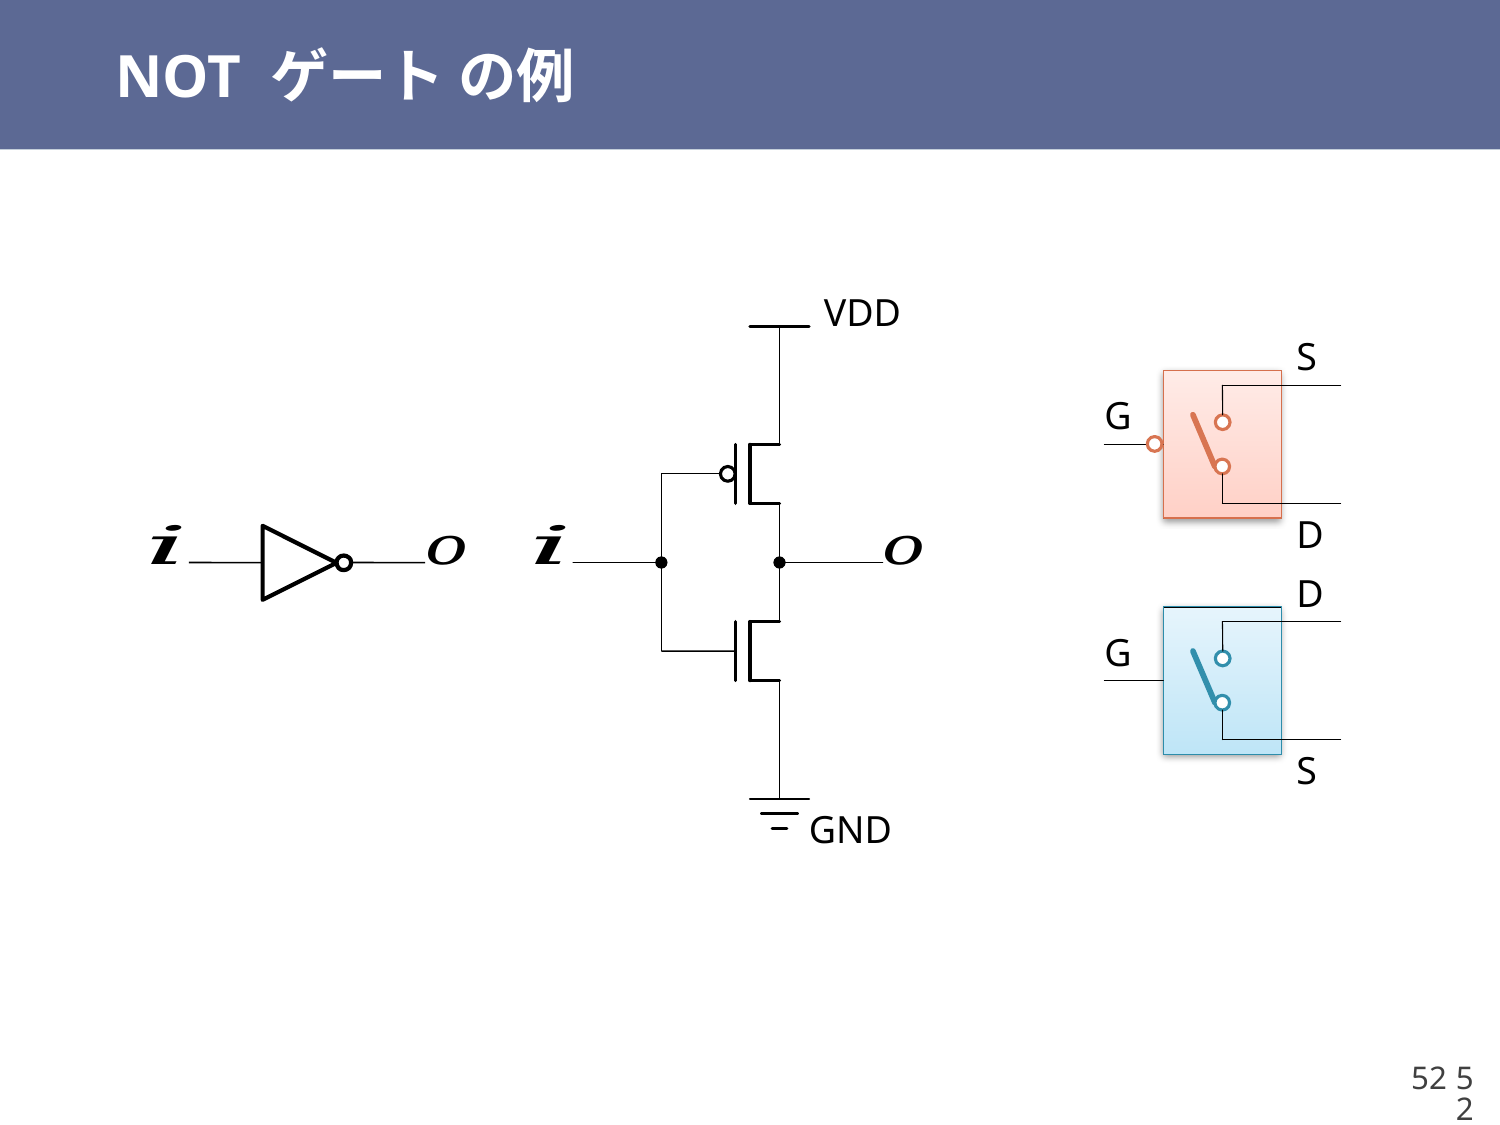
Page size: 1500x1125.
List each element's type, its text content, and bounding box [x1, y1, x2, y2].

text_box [1089, 571, 1341, 799]
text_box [734, 621, 780, 681]
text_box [1089, 326, 1341, 563]
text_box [749, 798, 810, 829]
picture [247, 503, 366, 622]
text_box GND [794, 798, 839, 858]
text_box [661, 473, 715, 651]
title NOT ゲート の例 [100, 0, 1500, 150]
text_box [720, 444, 780, 504]
slide_number 52 [1440, 1049, 1500, 1110]
text_box VDD [808, 281, 854, 342]
